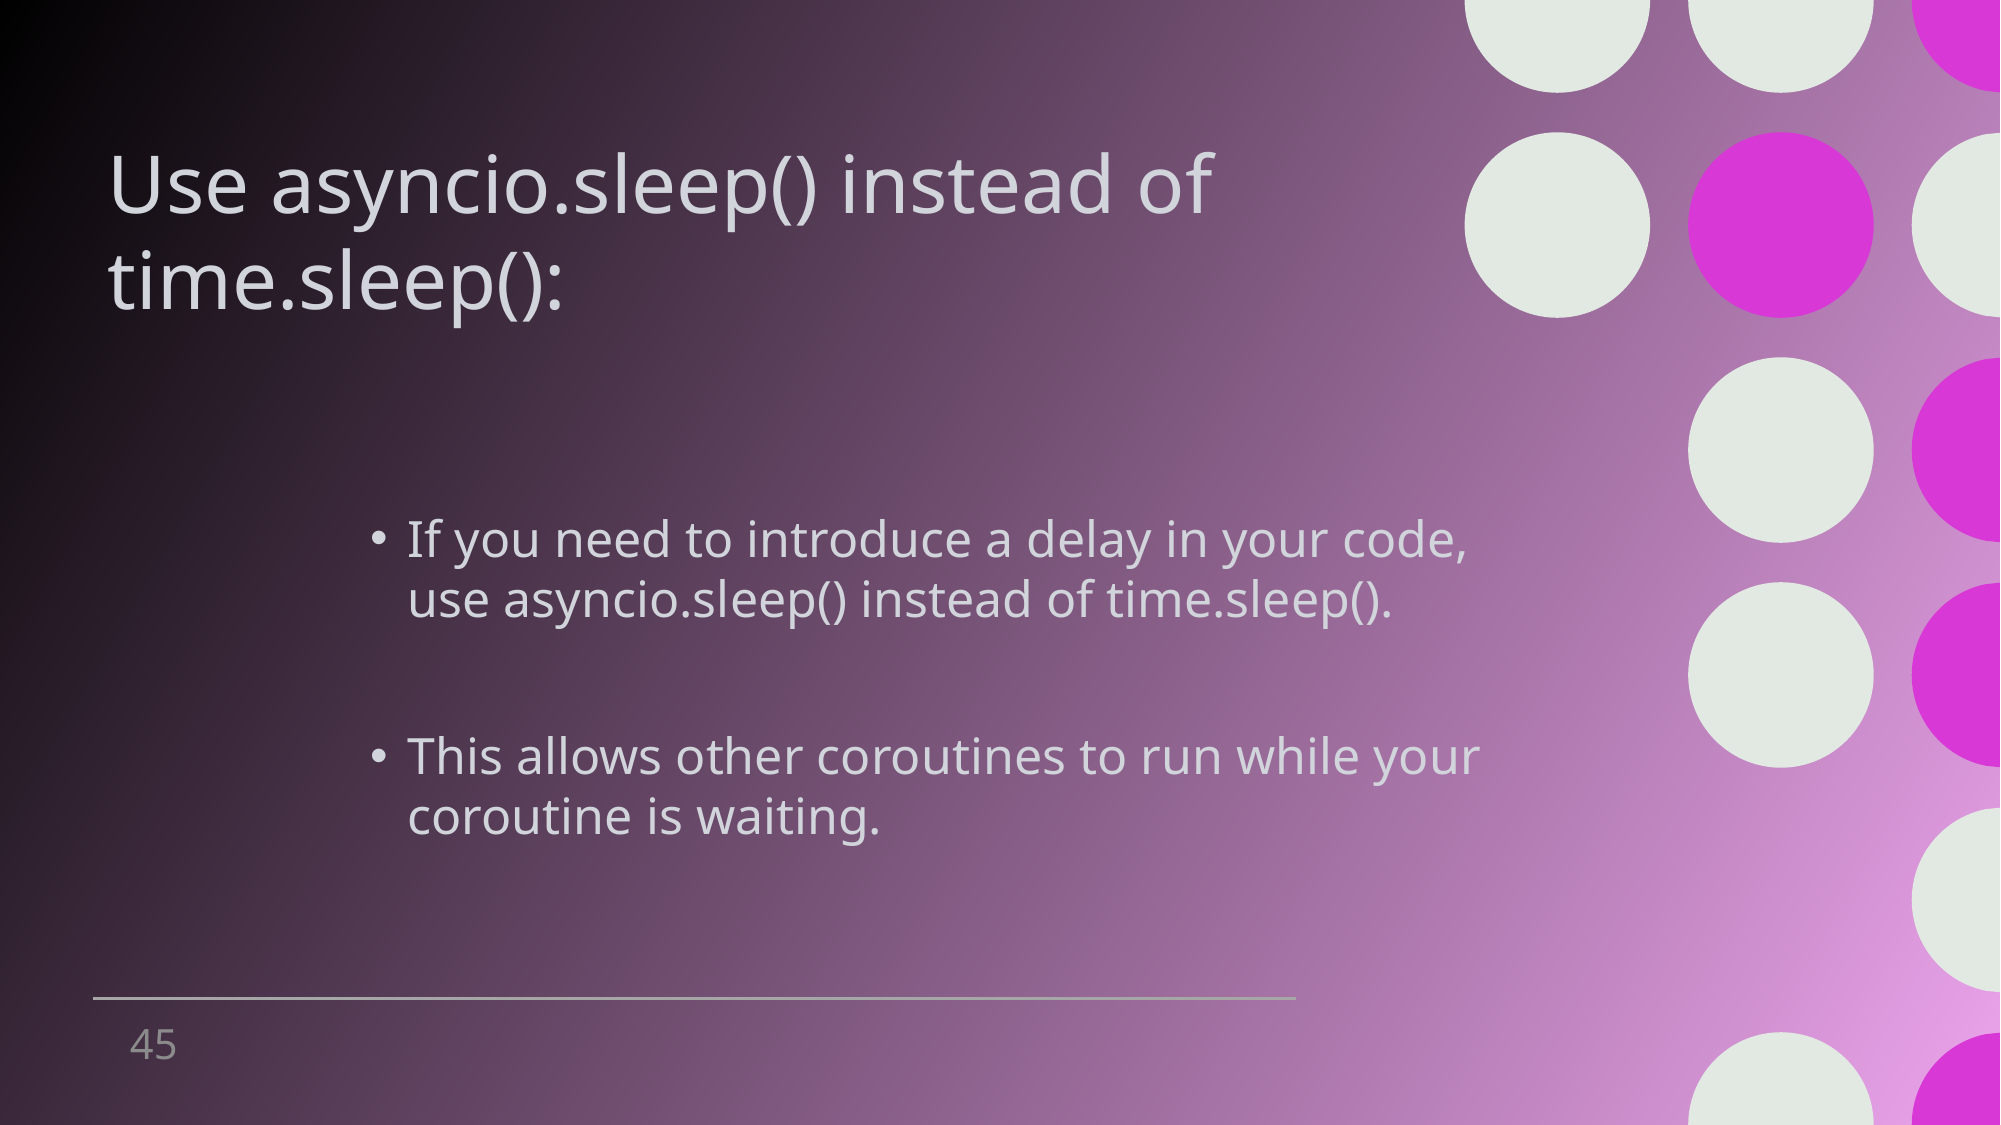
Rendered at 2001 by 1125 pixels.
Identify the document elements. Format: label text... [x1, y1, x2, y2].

list If you need to introduce a delay in your code, use asyncio.sleep() instead of time.sleep(). This allows other coroutines to run while your coroutine is waiting. [355, 500, 1559, 921]
slide_number 45 [59, 1016, 193, 1077]
title Use asyncio.sleep() instead of time.sleep(): [92, 126, 1297, 335]
